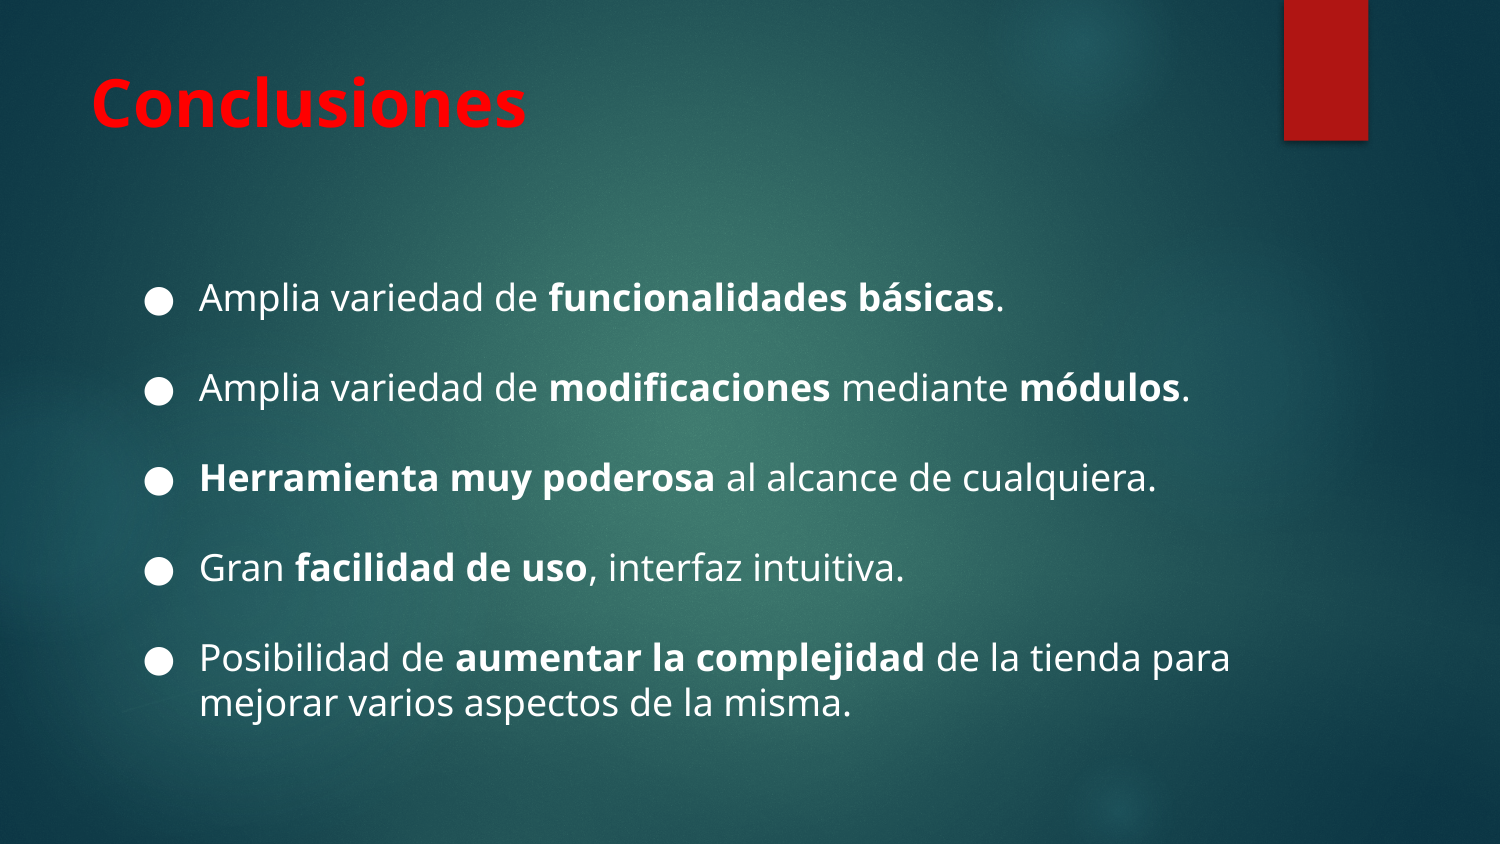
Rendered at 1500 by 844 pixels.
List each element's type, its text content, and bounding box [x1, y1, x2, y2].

text_box Amplia variedad de funcionalidades básicas. Amplia variedad de modificaciones mediante módulos. Herramienta muy poderosa al alcance de cualquiera. Gran facilidad de uso, interfaz intuitiva. Posibilidad de aumentar la complejidad de la tienda para mejorar varios aspectos de la misma. [108, 259, 1375, 783]
title Conclusiones [79, 55, 1271, 228]
picture [0, 0, 1500, 844]
